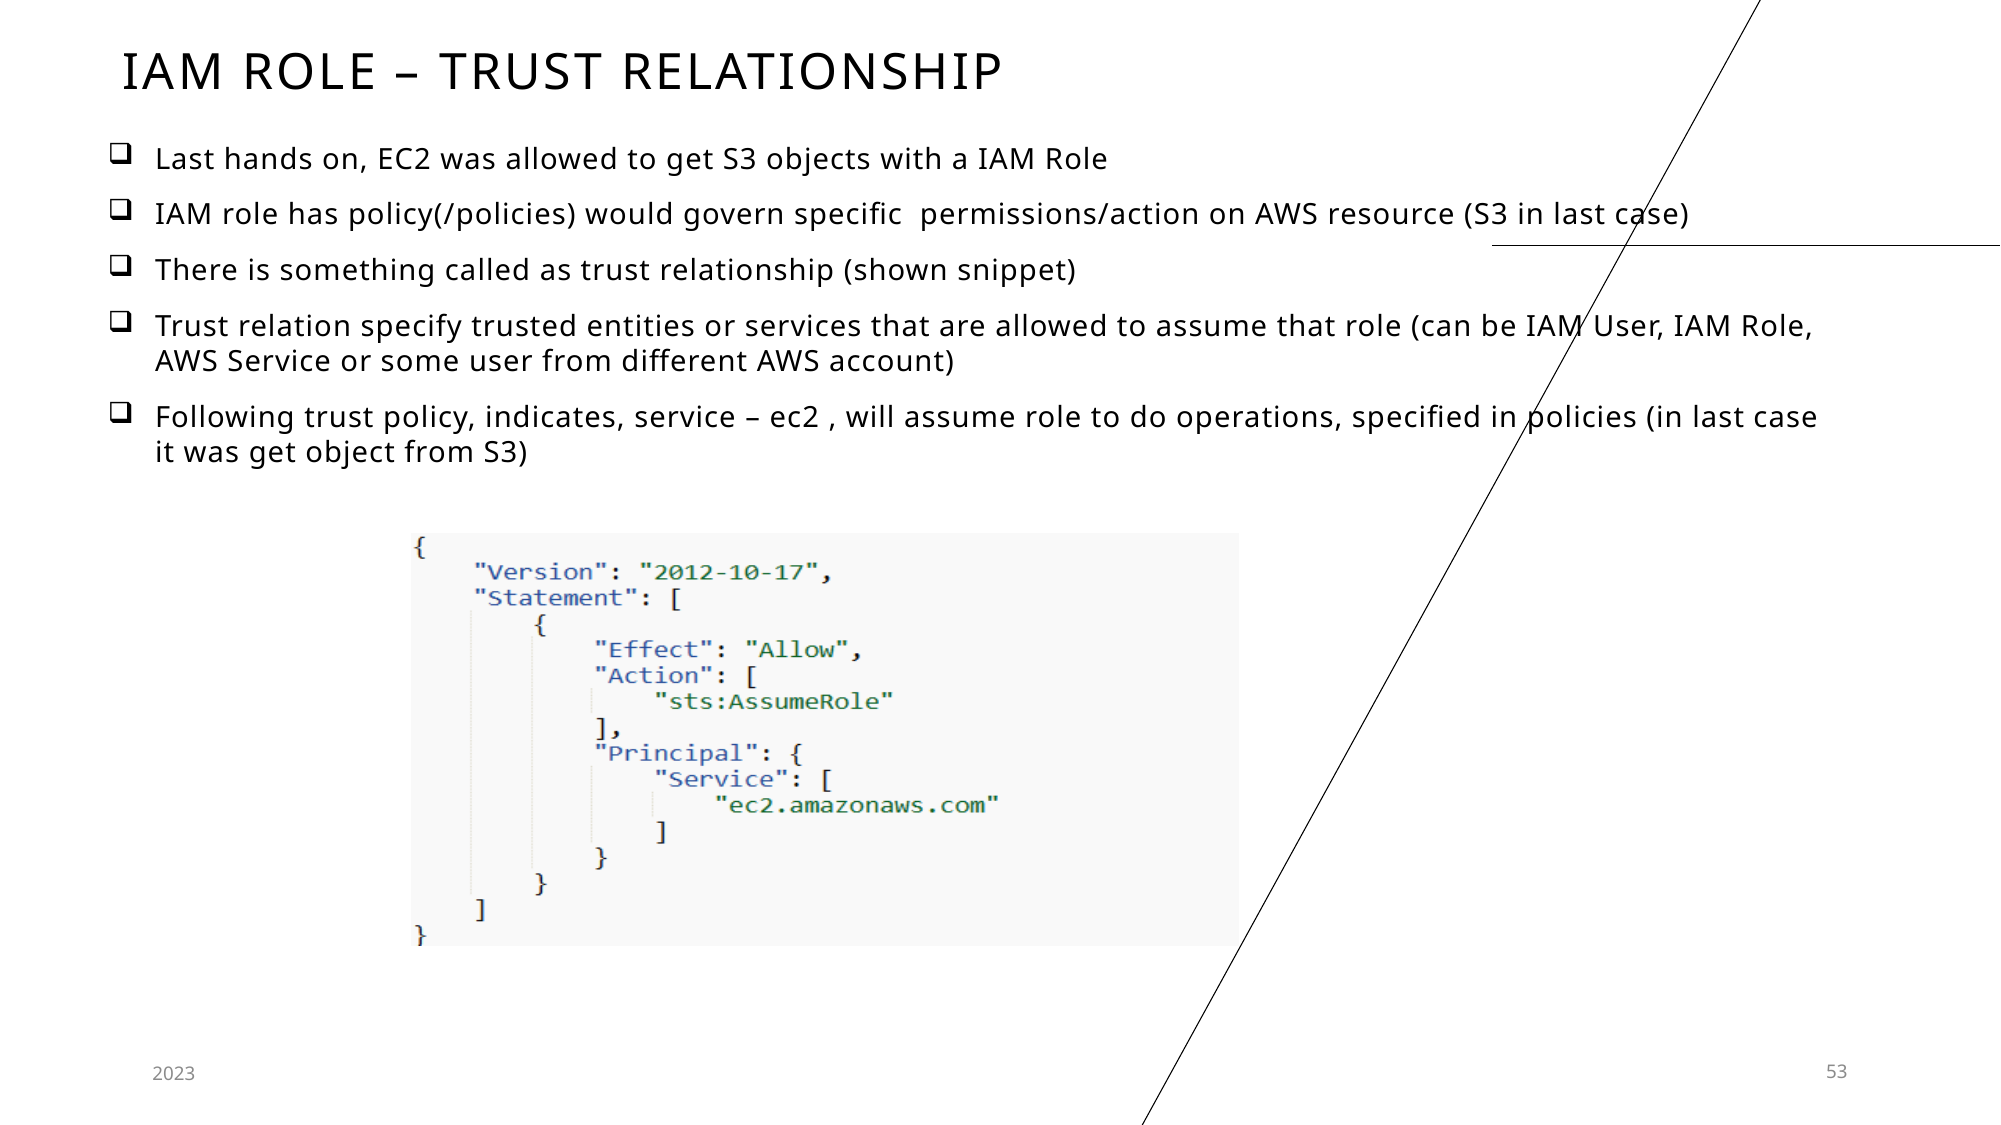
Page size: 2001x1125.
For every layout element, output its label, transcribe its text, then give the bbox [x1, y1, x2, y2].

title IAM Role – Trust Relationship [108, 23, 1445, 108]
slide_number 2023 [137, 1042, 338, 1103]
slide_number 53 [1412, 1042, 1863, 1103]
list Last hands on, EC2 was allowed to get S3 objects with a IAM Role IAM role has policy(/policies) would govern specific permissions/action on AWS resource (S3 in last case) There is something called as trust relationship (shown snippet) Trust relation specify trusted entities or services that are allowed to assume that role (can be IAM User, IAM Role, AWS Service or some user from different AWS account) Following trust policy, indicates, service – ec2 , will assume role to do operations, specified in policies (in last case it was get object from S3) [93, 132, 1848, 1030]
picture [411, 533, 1239, 946]
